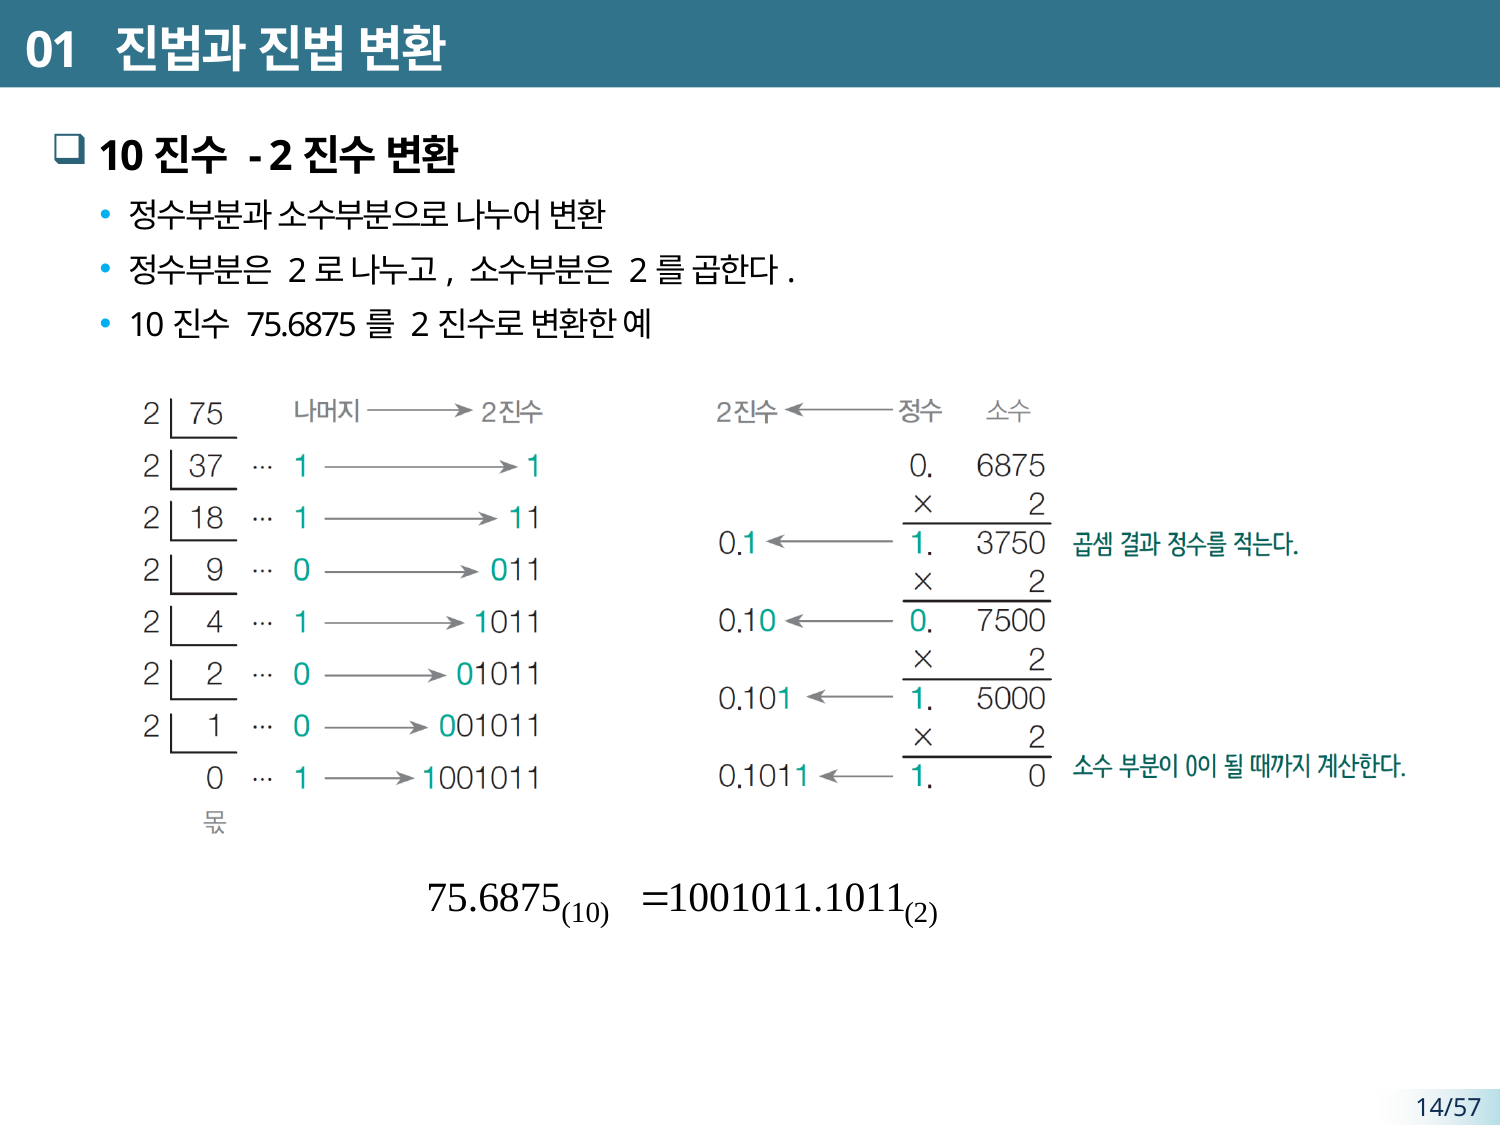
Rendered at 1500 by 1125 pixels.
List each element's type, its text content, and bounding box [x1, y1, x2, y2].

title 01 진법과 진법 변환 [10, 8, 1288, 87]
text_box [418, 869, 949, 941]
list 10진수 - 2진수 변환 정수부분과 소수부분으로 나누어 변환 정수부분은 2로 나누고, 소수부분은 2를 곱한다. 10진수 75.6875를 2진수로 변환한 예 [10, 116, 1481, 1047]
picture [134, 385, 1418, 847]
